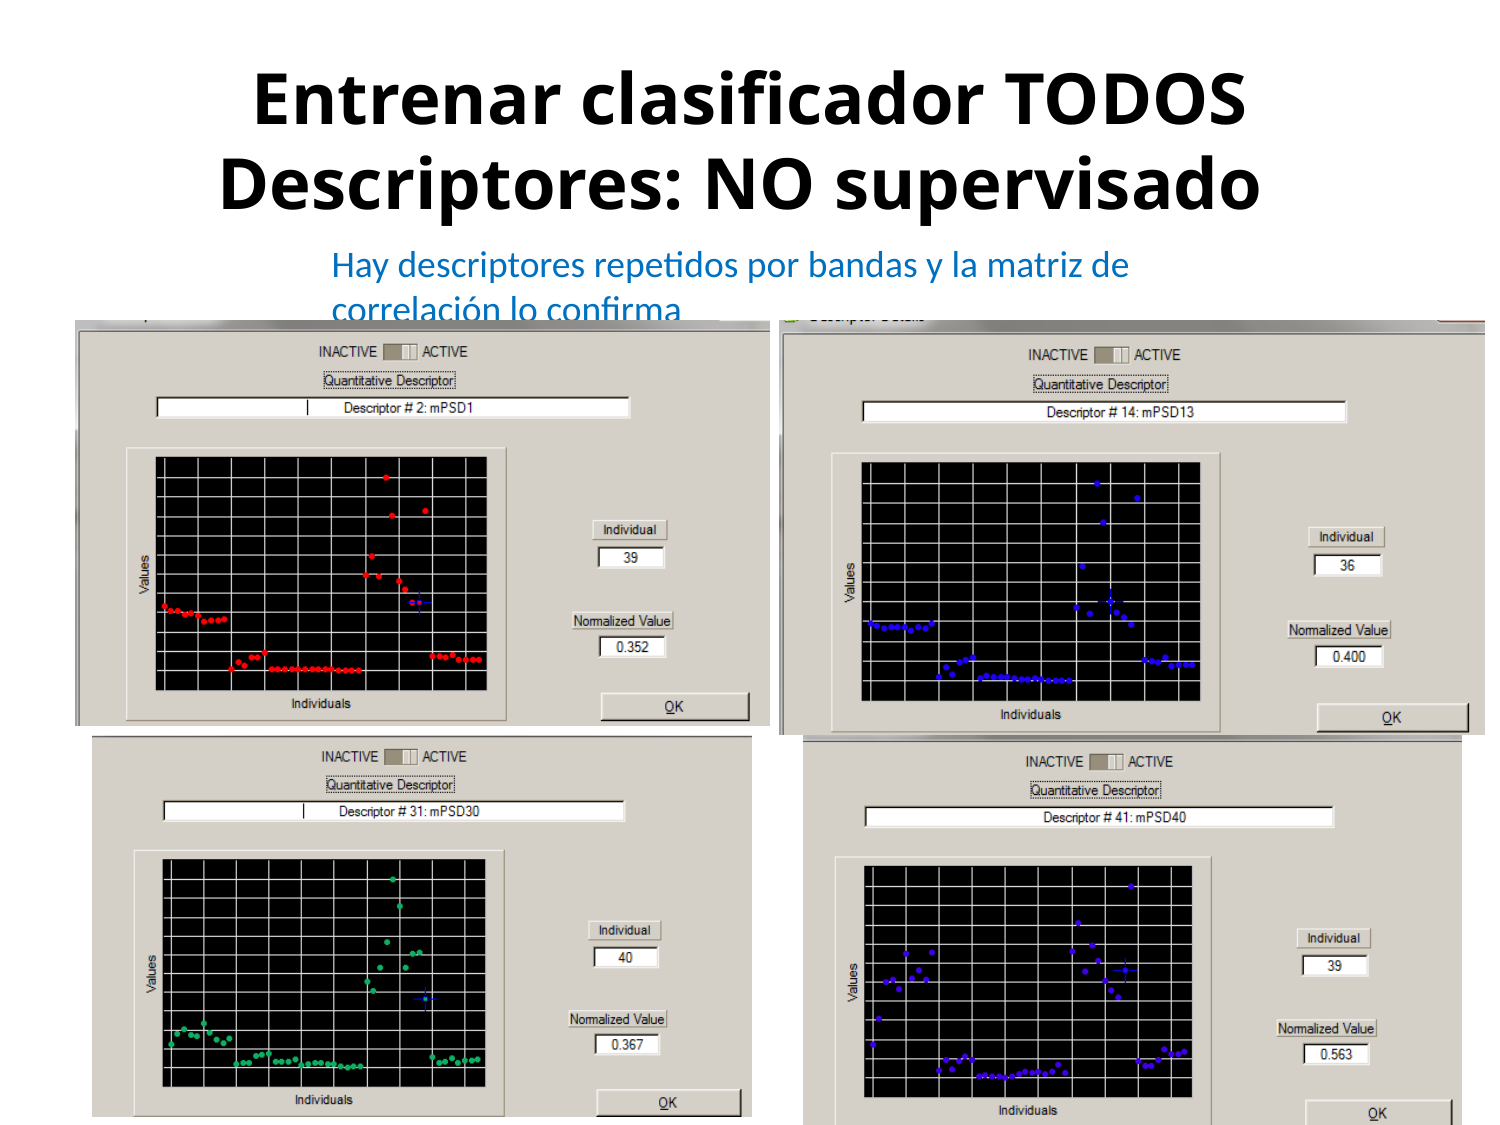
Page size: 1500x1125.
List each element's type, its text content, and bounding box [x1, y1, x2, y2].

picture [779, 320, 1485, 1125]
picture [92, 735, 752, 1117]
text_box Entrenar clasificador TODOS Descriptores: NO supervisado [74, 45, 1425, 233]
picture [74, 320, 770, 726]
text_box Hay descriptores repetidos por bandas y la matriz de correlación lo confirma [316, 232, 1323, 338]
